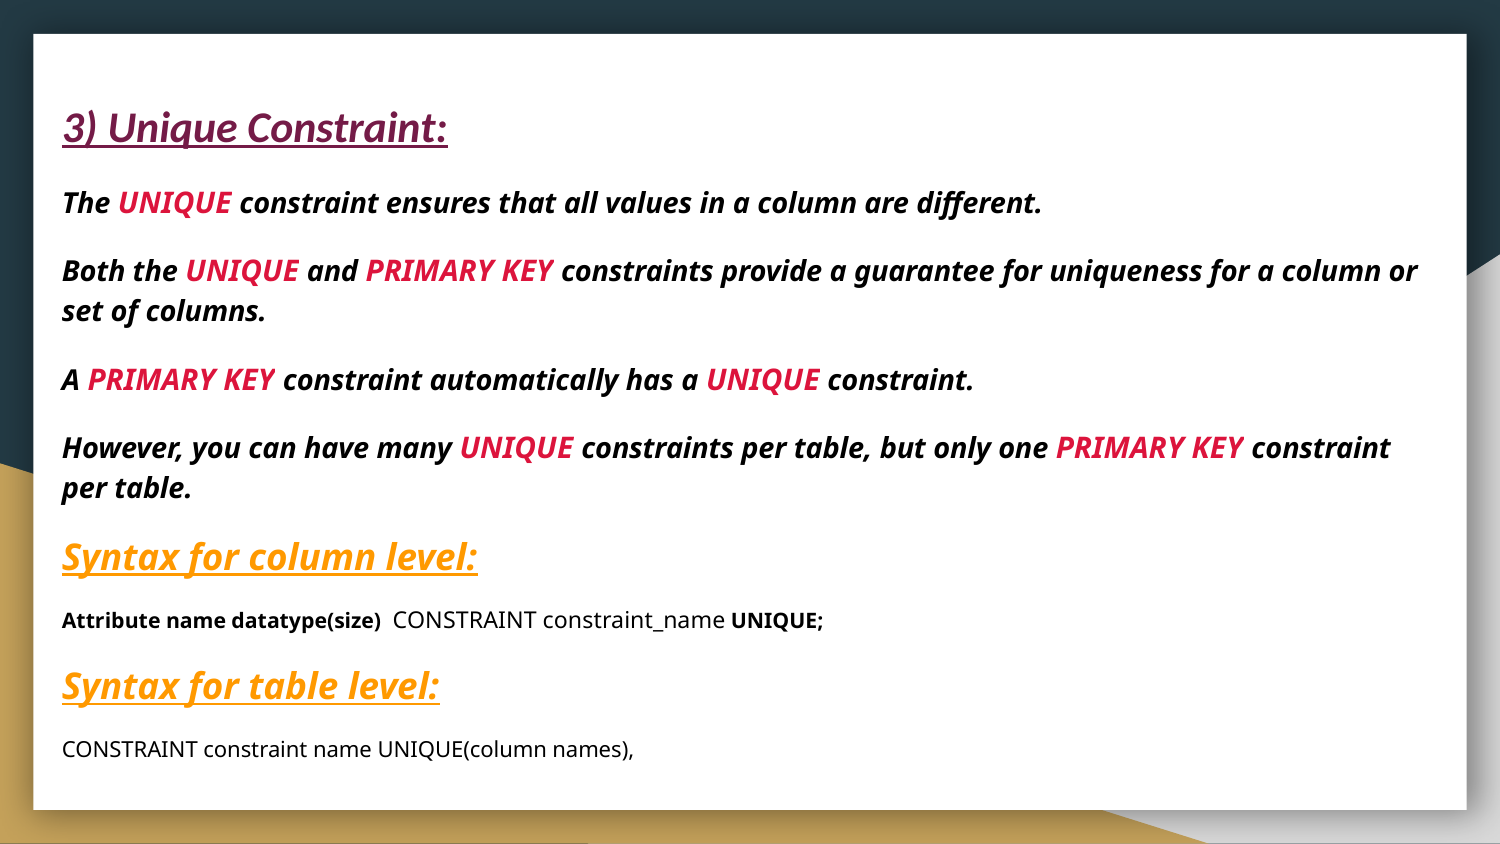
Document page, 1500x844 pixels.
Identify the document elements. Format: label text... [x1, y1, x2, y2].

list 3) Unique Constraint: The UNIQUE constraint ensures that all values in a column are different. Both the UNIQUE and PRIMARY KEY constraints provide a guarantee for uniqueness for a column or set of columns. A PRIMARY KEY constraint automatically has a UNIQUE constraint. However, you can have many UNIQUE constraints per table, but only one PRIMARY KEY constraint per table. Syntax for column level: Attribute name datatype(size) CONSTRAINT constraint_name UNIQUE; Syntax for table level: CONSTRAINT constraint name UNIQUE(column names), [46, 12, 1453, 783]
